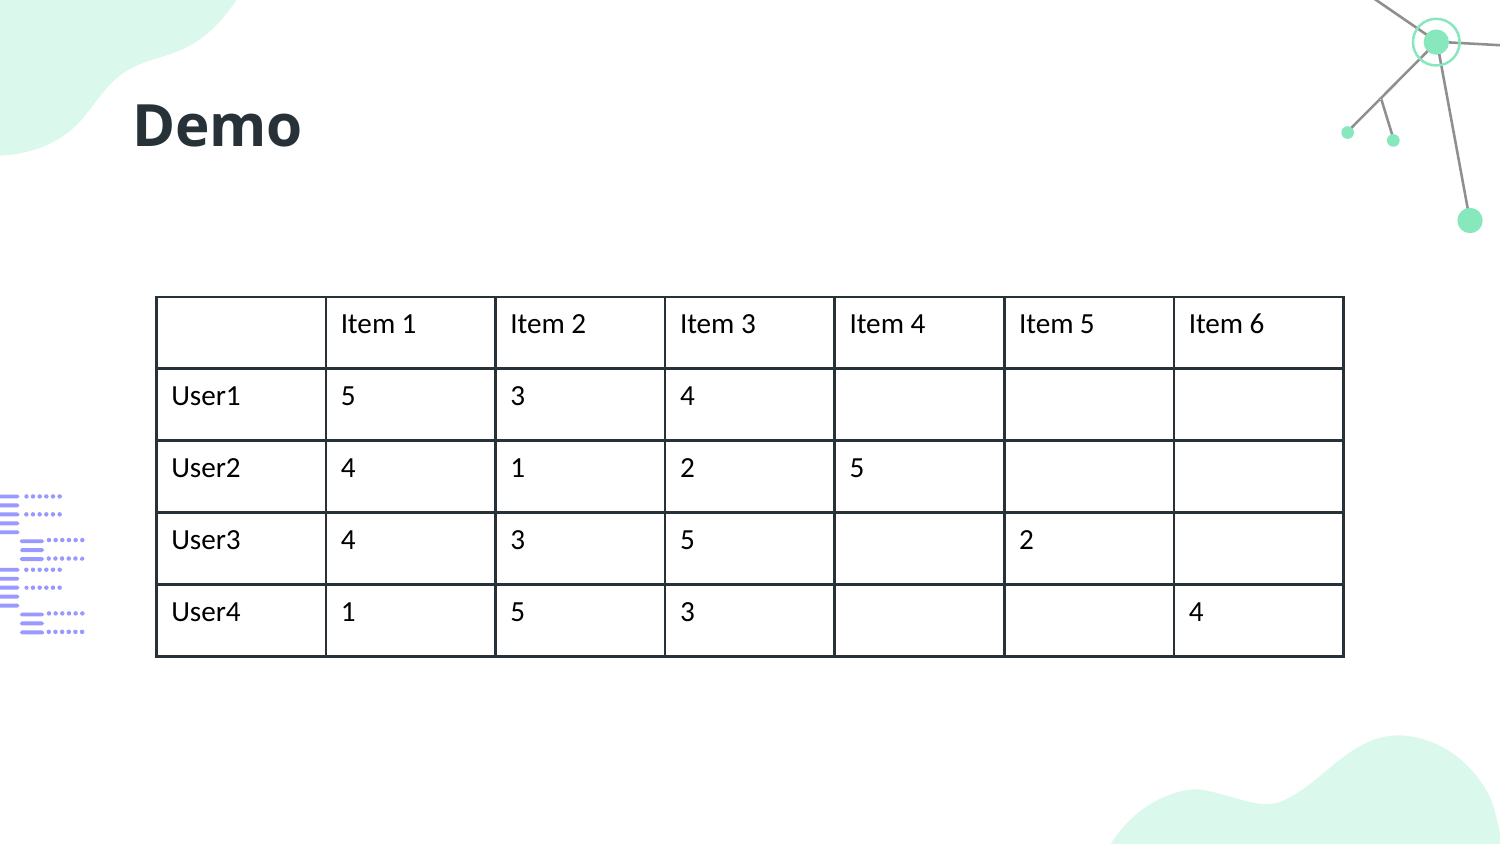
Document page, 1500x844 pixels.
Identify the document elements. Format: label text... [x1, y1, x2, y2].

table_header Item 5 [1006, 298, 1173, 367]
table_cell [836, 586, 1003, 655]
table_header Item 4 [836, 298, 1003, 367]
table_cell User1 [158, 370, 325, 439]
table_cell 5 [327, 370, 494, 439]
table_cell User4 [158, 586, 325, 655]
table_cell 5 [836, 442, 1003, 511]
table_cell 1 [497, 442, 664, 511]
table_cell User2 [158, 442, 325, 511]
title Demo [116, 72, 1383, 167]
table_cell [1006, 442, 1173, 511]
table_cell 3 [497, 370, 664, 439]
table_cell [836, 514, 1003, 583]
table_cell [1175, 514, 1342, 583]
table_header Item 1 [327, 298, 494, 367]
table_cell 2 [1006, 514, 1173, 583]
table_cell [1175, 370, 1342, 439]
table_cell [1006, 586, 1173, 655]
table_cell 5 [497, 586, 664, 655]
table_cell 3 [666, 586, 833, 655]
table_cell 3 [497, 514, 664, 583]
table_cell 5 [666, 514, 833, 583]
table_cell 2 [666, 442, 833, 511]
table_cell 1 [327, 586, 494, 655]
table_cell [1006, 370, 1173, 439]
table_header Item 3 [666, 298, 833, 367]
table_cell [836, 370, 1003, 439]
table_cell 4 [327, 442, 494, 511]
table_cell 4 [666, 370, 833, 439]
table_header Item 2 [497, 298, 664, 367]
table_cell User3 [158, 514, 325, 583]
table_cell [1175, 442, 1342, 511]
table_cell 4 [1175, 586, 1342, 655]
table_header [158, 298, 325, 367]
table_header Item 6 [1175, 298, 1342, 367]
table_cell 4 [327, 514, 494, 583]
